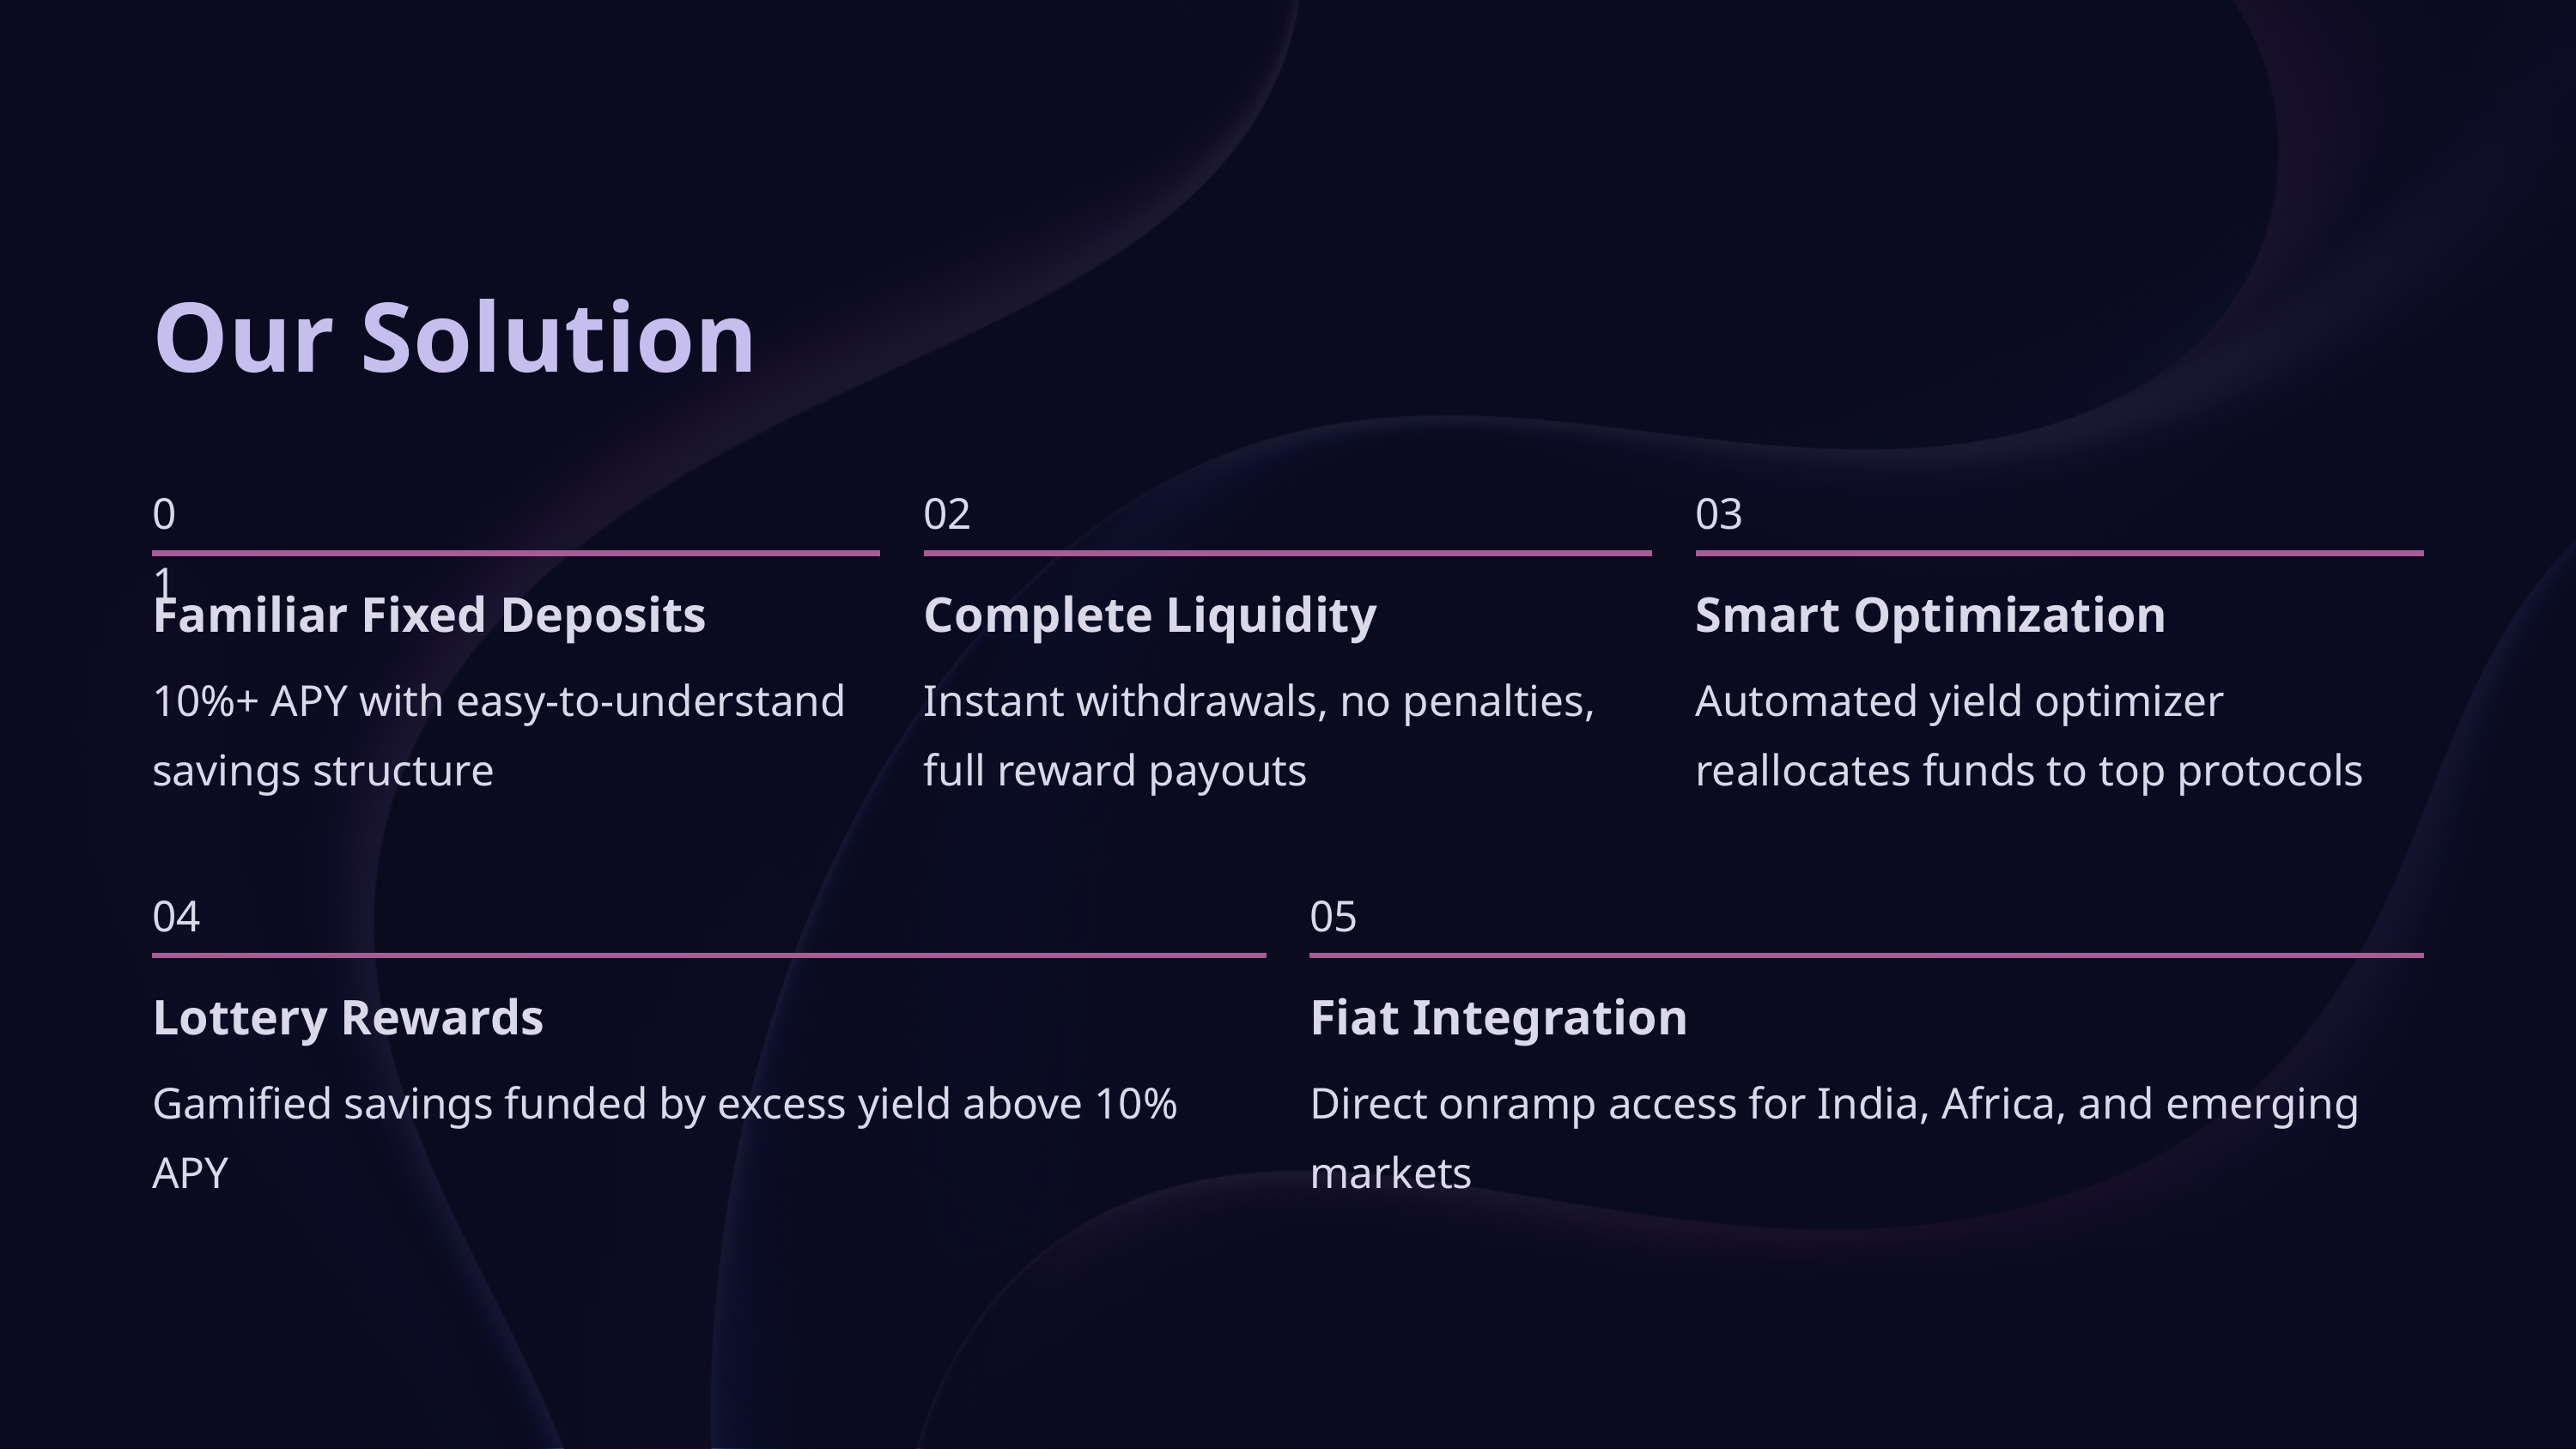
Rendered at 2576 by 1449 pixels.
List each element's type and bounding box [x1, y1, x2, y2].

text_box [0, 0, 2576, 1449]
text_box [923, 550, 1653, 556]
text_box [151, 952, 1267, 959]
text_box [151, 550, 881, 556]
text_box [1309, 952, 2424, 959]
text_box [1695, 550, 2424, 556]
